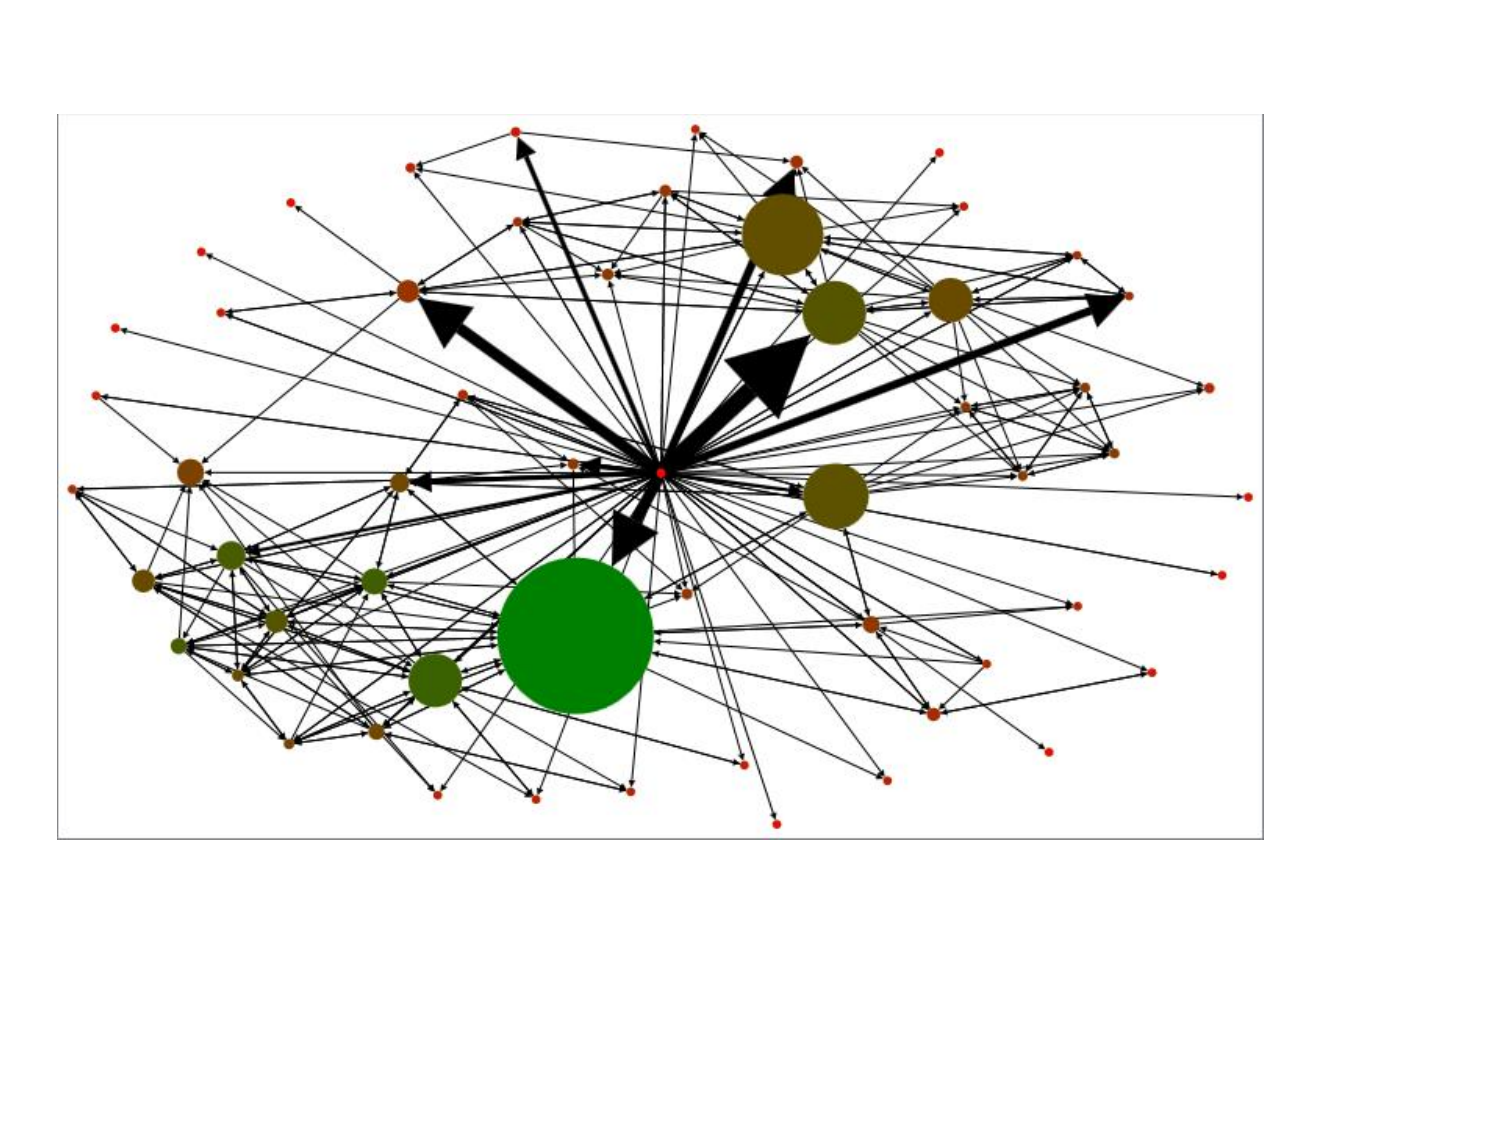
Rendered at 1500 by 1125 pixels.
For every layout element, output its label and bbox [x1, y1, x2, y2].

picture [56, 114, 1264, 840]
